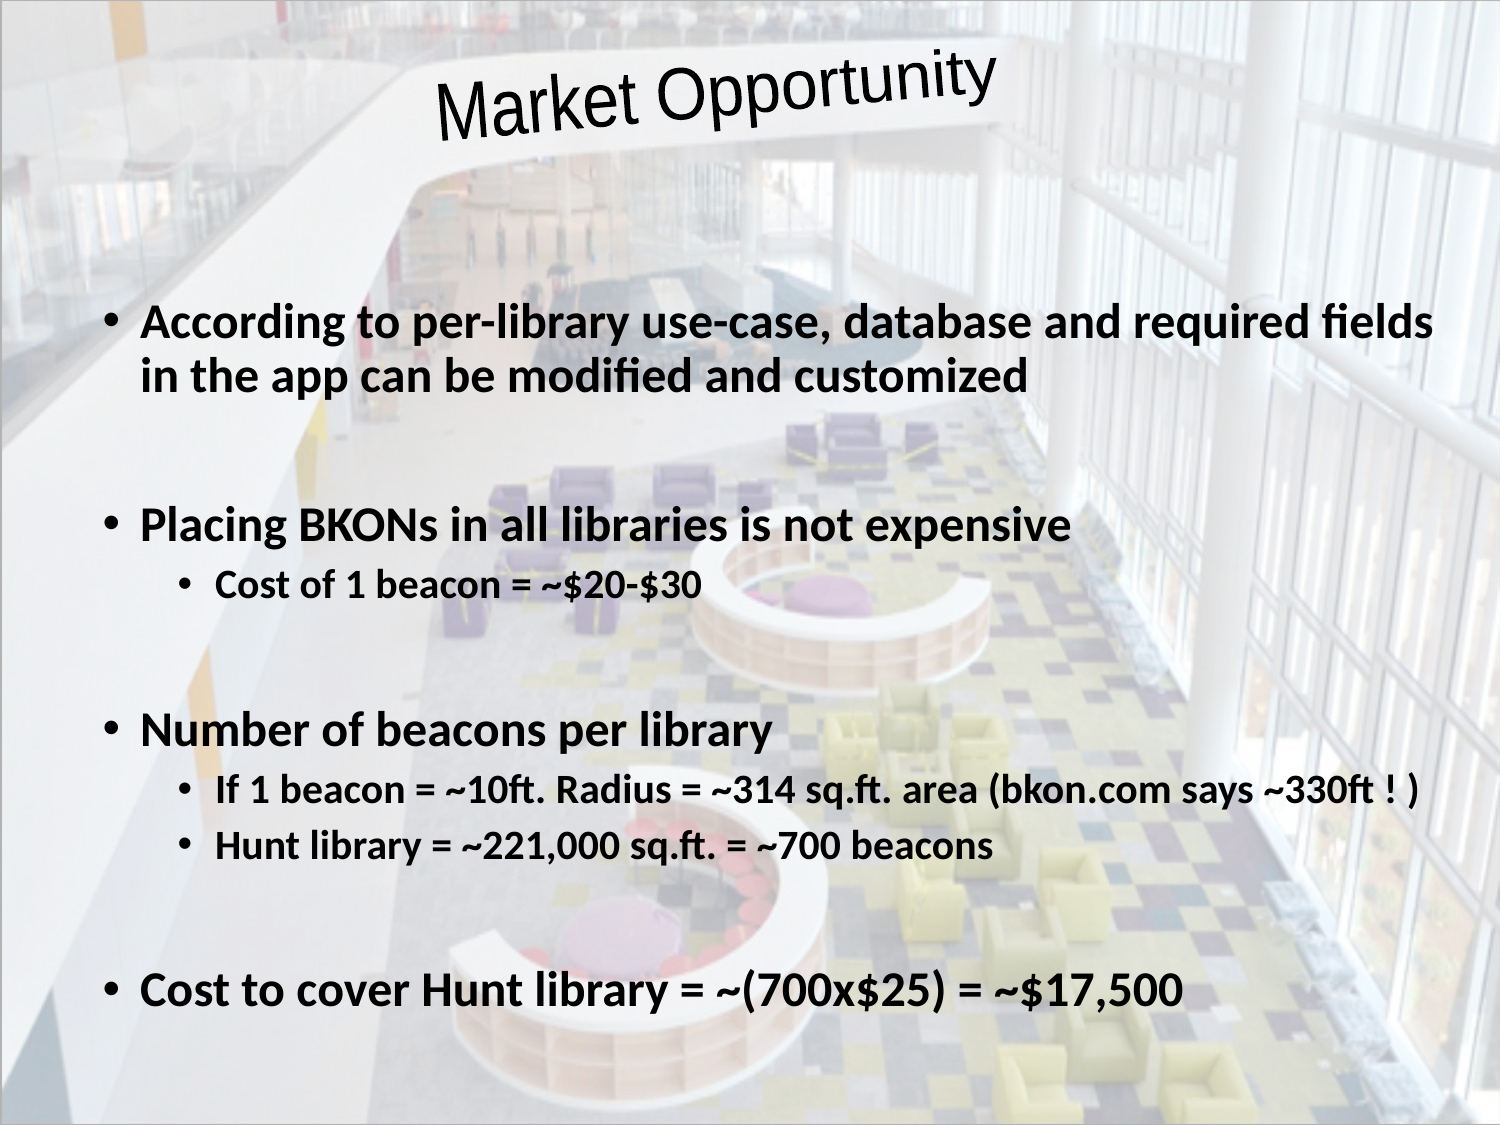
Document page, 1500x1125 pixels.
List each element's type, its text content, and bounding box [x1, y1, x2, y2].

list According to per-library use-case, database and required fields in the app can be modified and customized Placing BKONs in all libraries is not expensive Cost of 1 beacon = ~$20-$30 Number of beacons per library If 1 beacon = ~10ft. Radius = ~314 sq.ft. area (bkon.com says ~330ft ! ) Hunt library = ~221,000 sq.ft. = ~700 beacons Cost to cover Hunt library = ~(700x$25) = ~$17,500 [87, 287, 1475, 1100]
